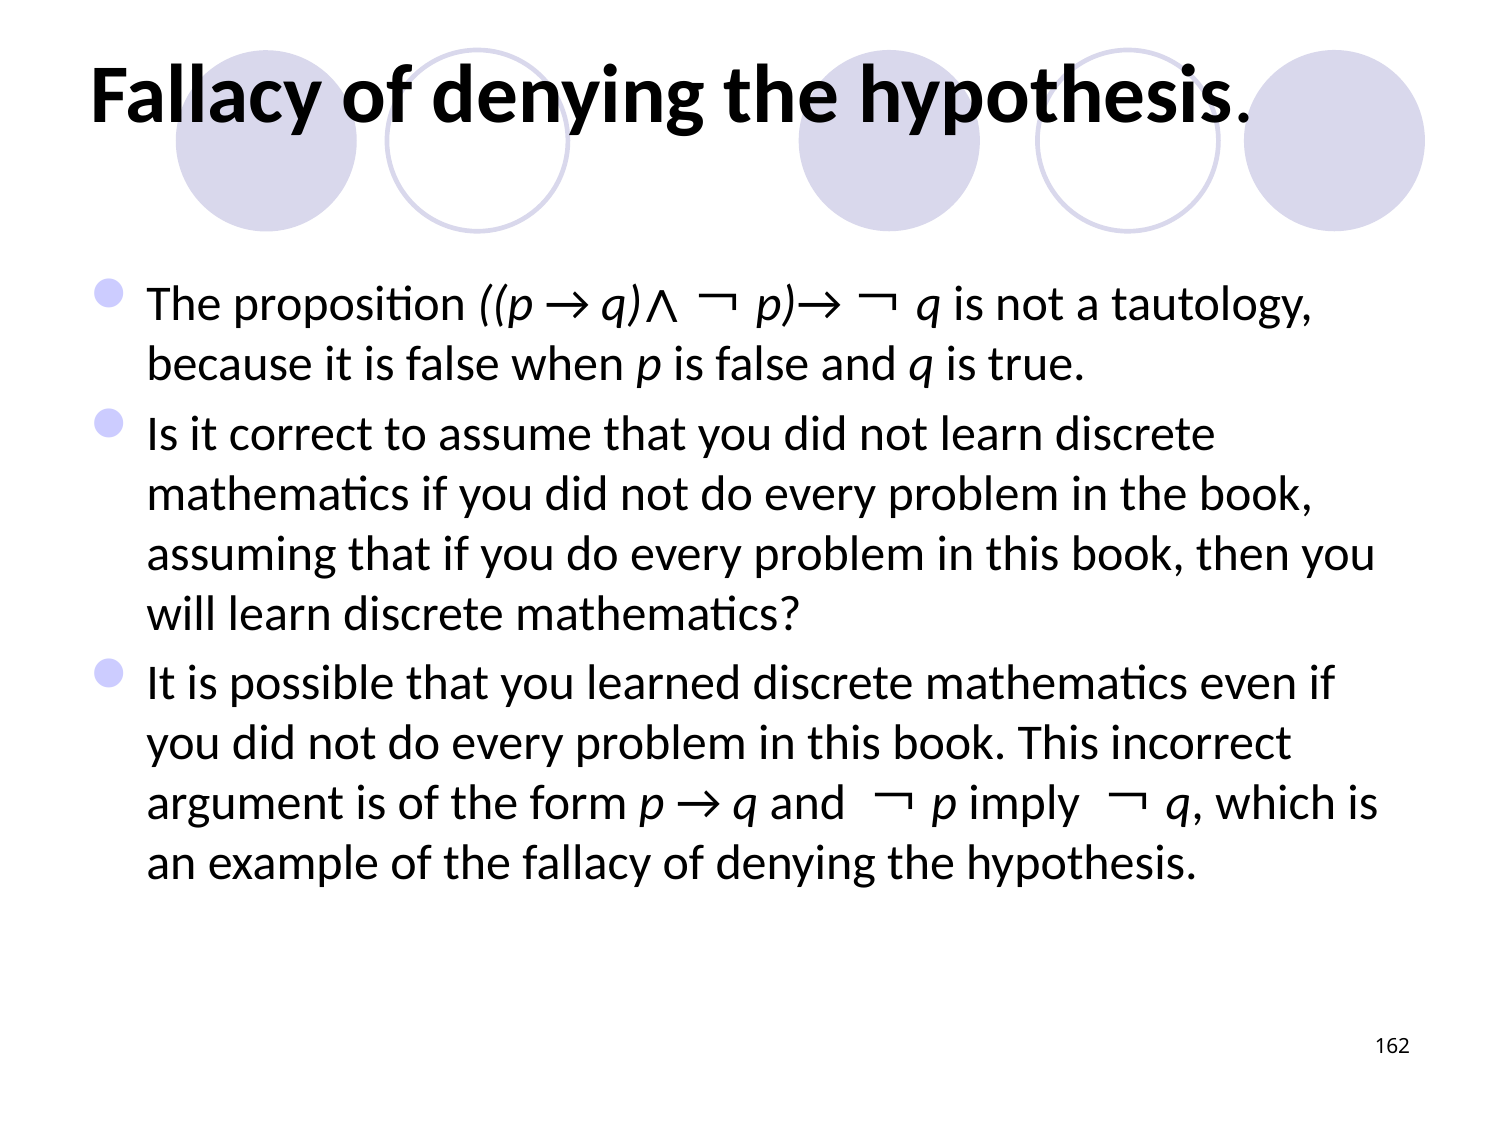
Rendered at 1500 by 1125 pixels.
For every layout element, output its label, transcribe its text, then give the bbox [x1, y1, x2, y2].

title Fallacy of denying the hypothesis. [75, 45, 1425, 233]
slide_number 162 [1074, 1024, 1426, 1101]
list The proposition ((p → q)∧￢p)→￢q is not a tautology, because it is false when p is false and q is true. Is it correct to assume that you did not learn discrete mathematics if you did not do every problem in the book, assuming that if you do every problem in this book, then you will learn discrete mathematics? It is possible that you learned discrete mathematics even if you did not do every problem in this book. This incorrect argument is of the form p → q and ￢p imply ￢q, which is an example of the fallacy of denying the hypothesis. [75, 262, 1425, 1006]
